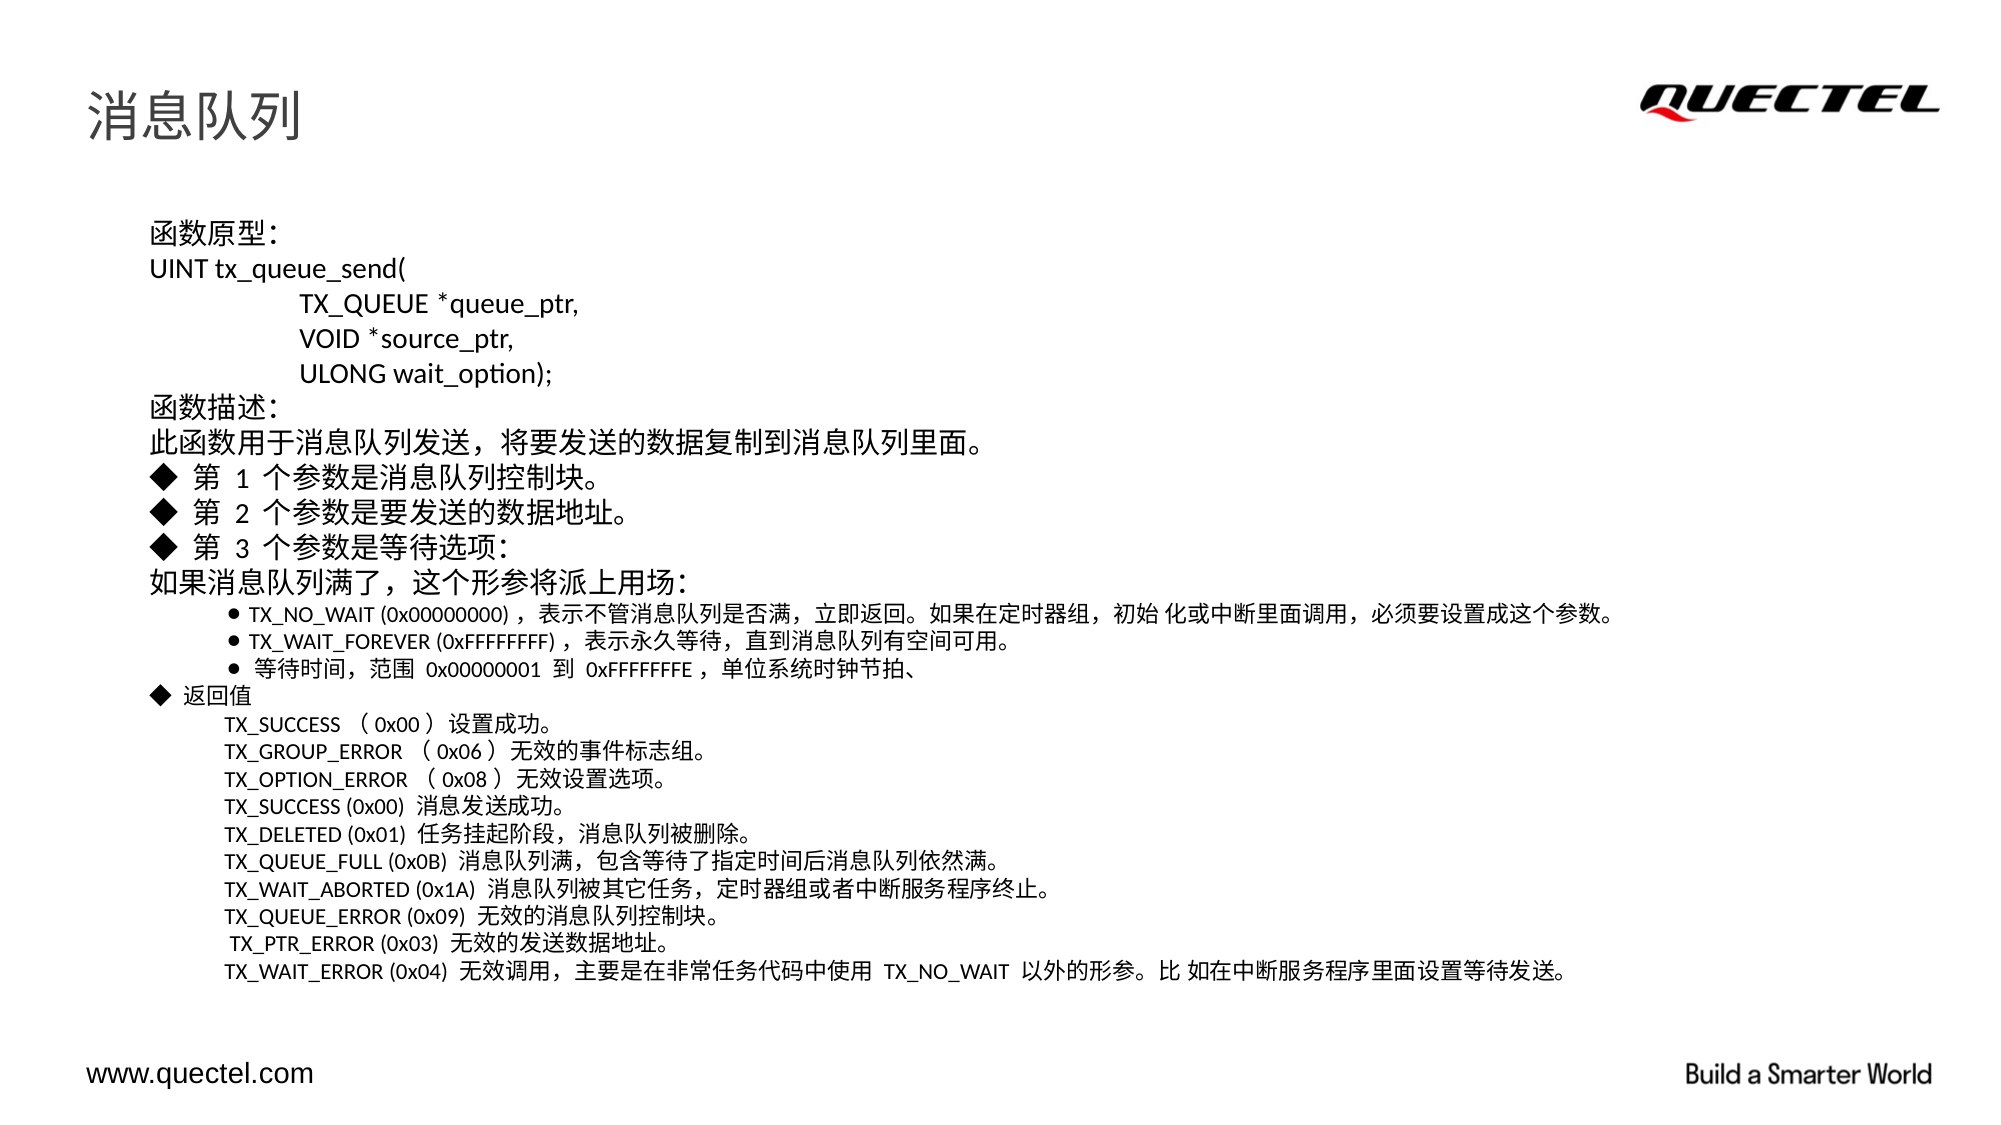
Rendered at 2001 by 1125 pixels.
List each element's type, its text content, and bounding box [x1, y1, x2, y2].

picture [1595, 32, 1985, 165]
title 消息队列 [71, 82, 1887, 156]
text_box 函数原型： UINT tx_queue_send( TX_QUEUE *queue_ptr, VOID *source_ptr, ULONG wait_option); 函数描述： 此函数用于消息队列发送，将要发送的数据复制到消息队列里面。 ◆ 第 1 个参数是消息队列控制块。 ◆ 第 2 个参数是要发送的数据地址。 ◆ 第 3 个参数是等待选项： 如果消息队列满了，这个形参将派上用场： ⚫ TX_NO_WAIT (0x00000000)，表示不管消息队列是否满，立即返回。如果在定时器组，初始 化或中断里面调用，必须要设置成这个参数。 ⚫ TX_WAIT_FOREVER (0xFFFFFFFF)，表示永久等待，直到消息队列有空间可用。 ⚫ 等待时间，范围 0x00000001 到 0xFFFFFFFE，单位系统时钟节拍、 ◆ 返回值 TX_SUCCESS（0x00）设置成功。 TX_GROUP_ERROR（0x06）无效的事件标志组。 TX_OPTION_ERROR（0x08）无效设置选项。 TX_SUCCESS (0x00) 消息发送成功。 TX_DELETED (0x01) 任务挂起阶段，消息队列被删除。 TX_QUEUE_FULL (0x0B) 消息队列满，包含等待了指定时间后消息队列依然满。 TX_WAIT_ABORTED (0x1A) 消息队列被其它任务，定时器组或者中断服务程序终止。 TX_QUEUE_ERROR (0x09) 无效的消息队列控制块。 TX_PTR_ERROR (0x03) 无效的发送数据地址。 TX_WAIT_ERROR (0x04) 无效调用，主要是在非常任务代码中使用 TX_NO_WAIT 以外的形参。比 如在中断服务程序里面设置等待发送。 [134, 207, 1824, 992]
picture [1637, 1015, 1981, 1125]
